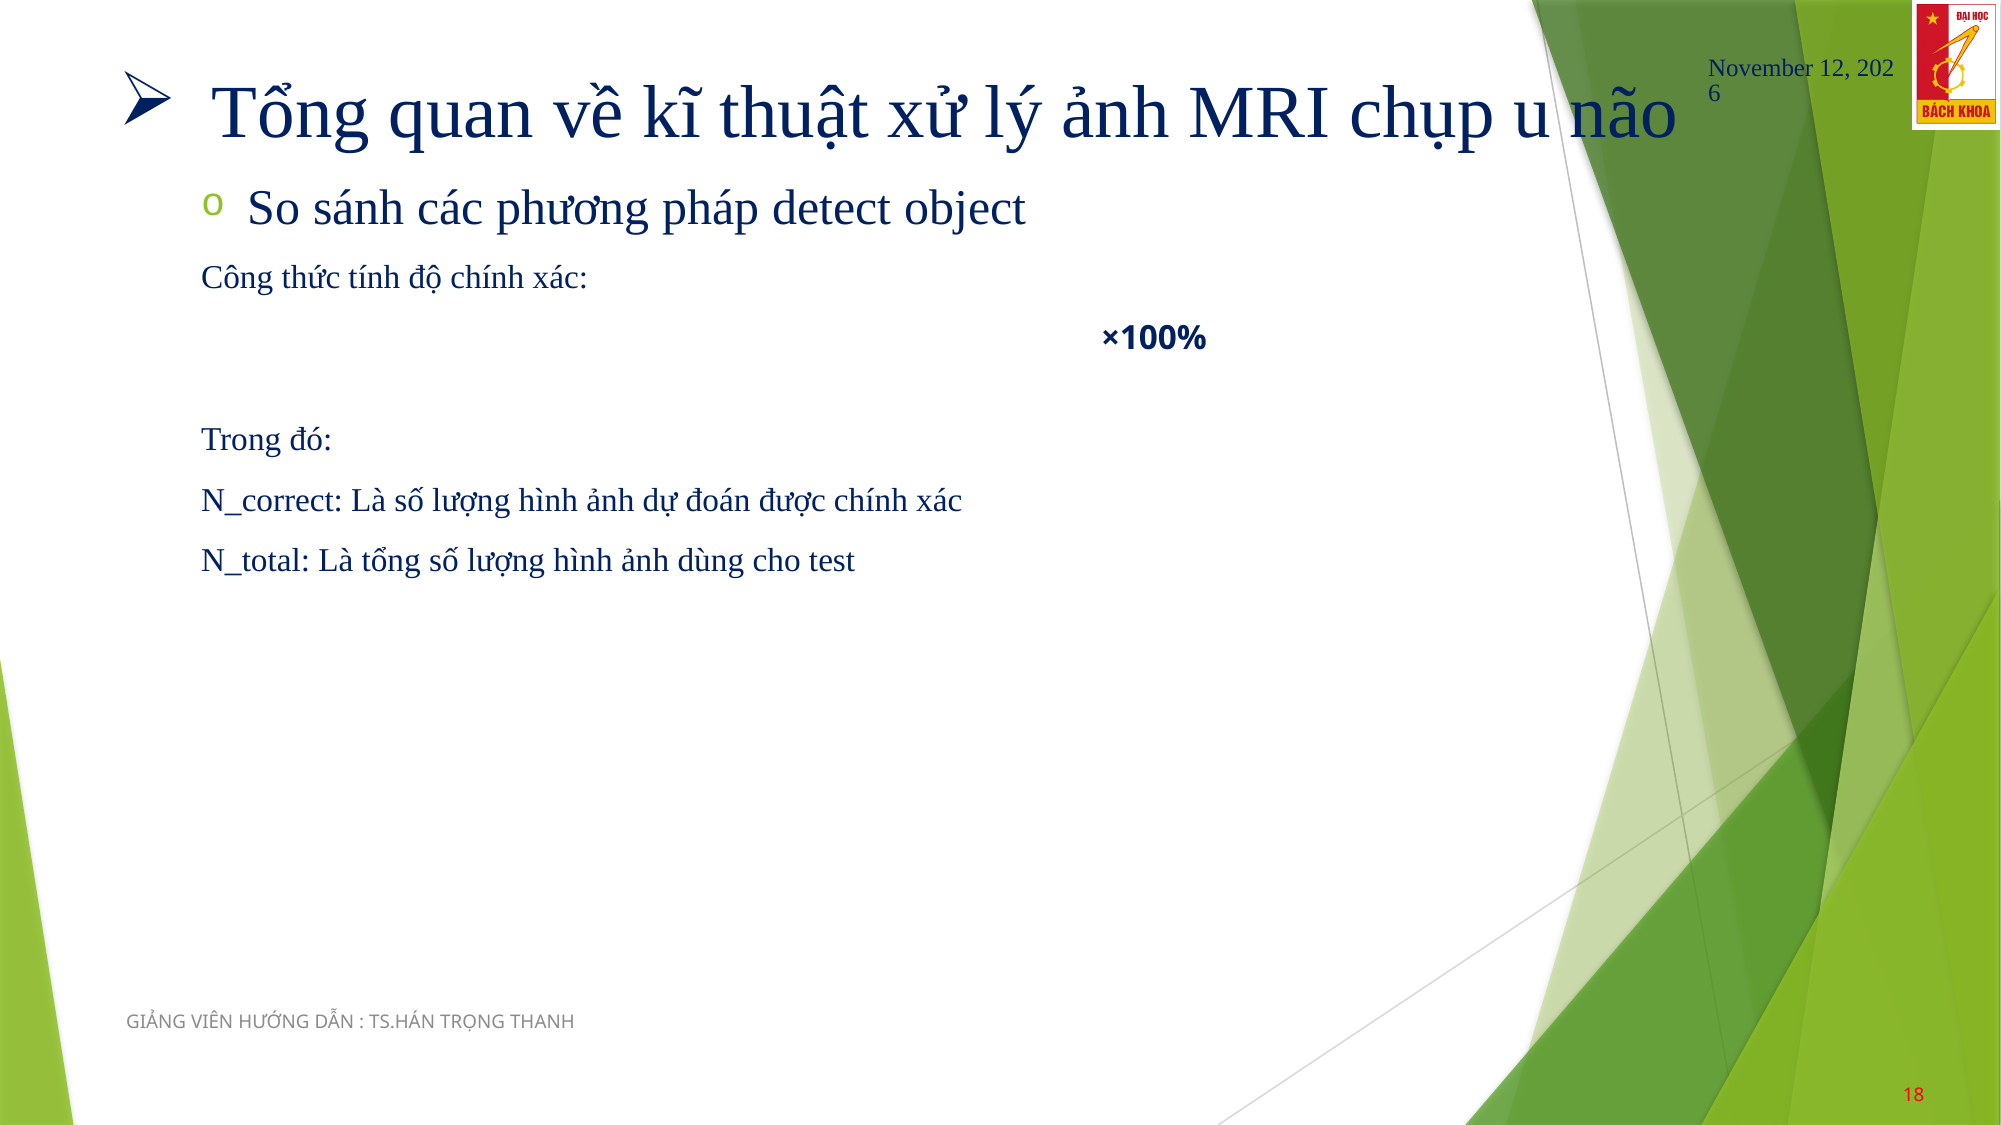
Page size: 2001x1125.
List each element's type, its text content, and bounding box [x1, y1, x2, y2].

title Tổng quan về kĩ thuật xử lý ảnh MRI chụp u não [103, 54, 1774, 177]
picture [1911, 0, 2000, 131]
text_box 15 August 2020 [1693, 43, 1906, 89]
slide_number 18 [1887, 1065, 2000, 1125]
footer GIẢNG VIÊN HƯỚNG DẪN : TS.HÁN TRỌNG THANH [111, 991, 1145, 1051]
